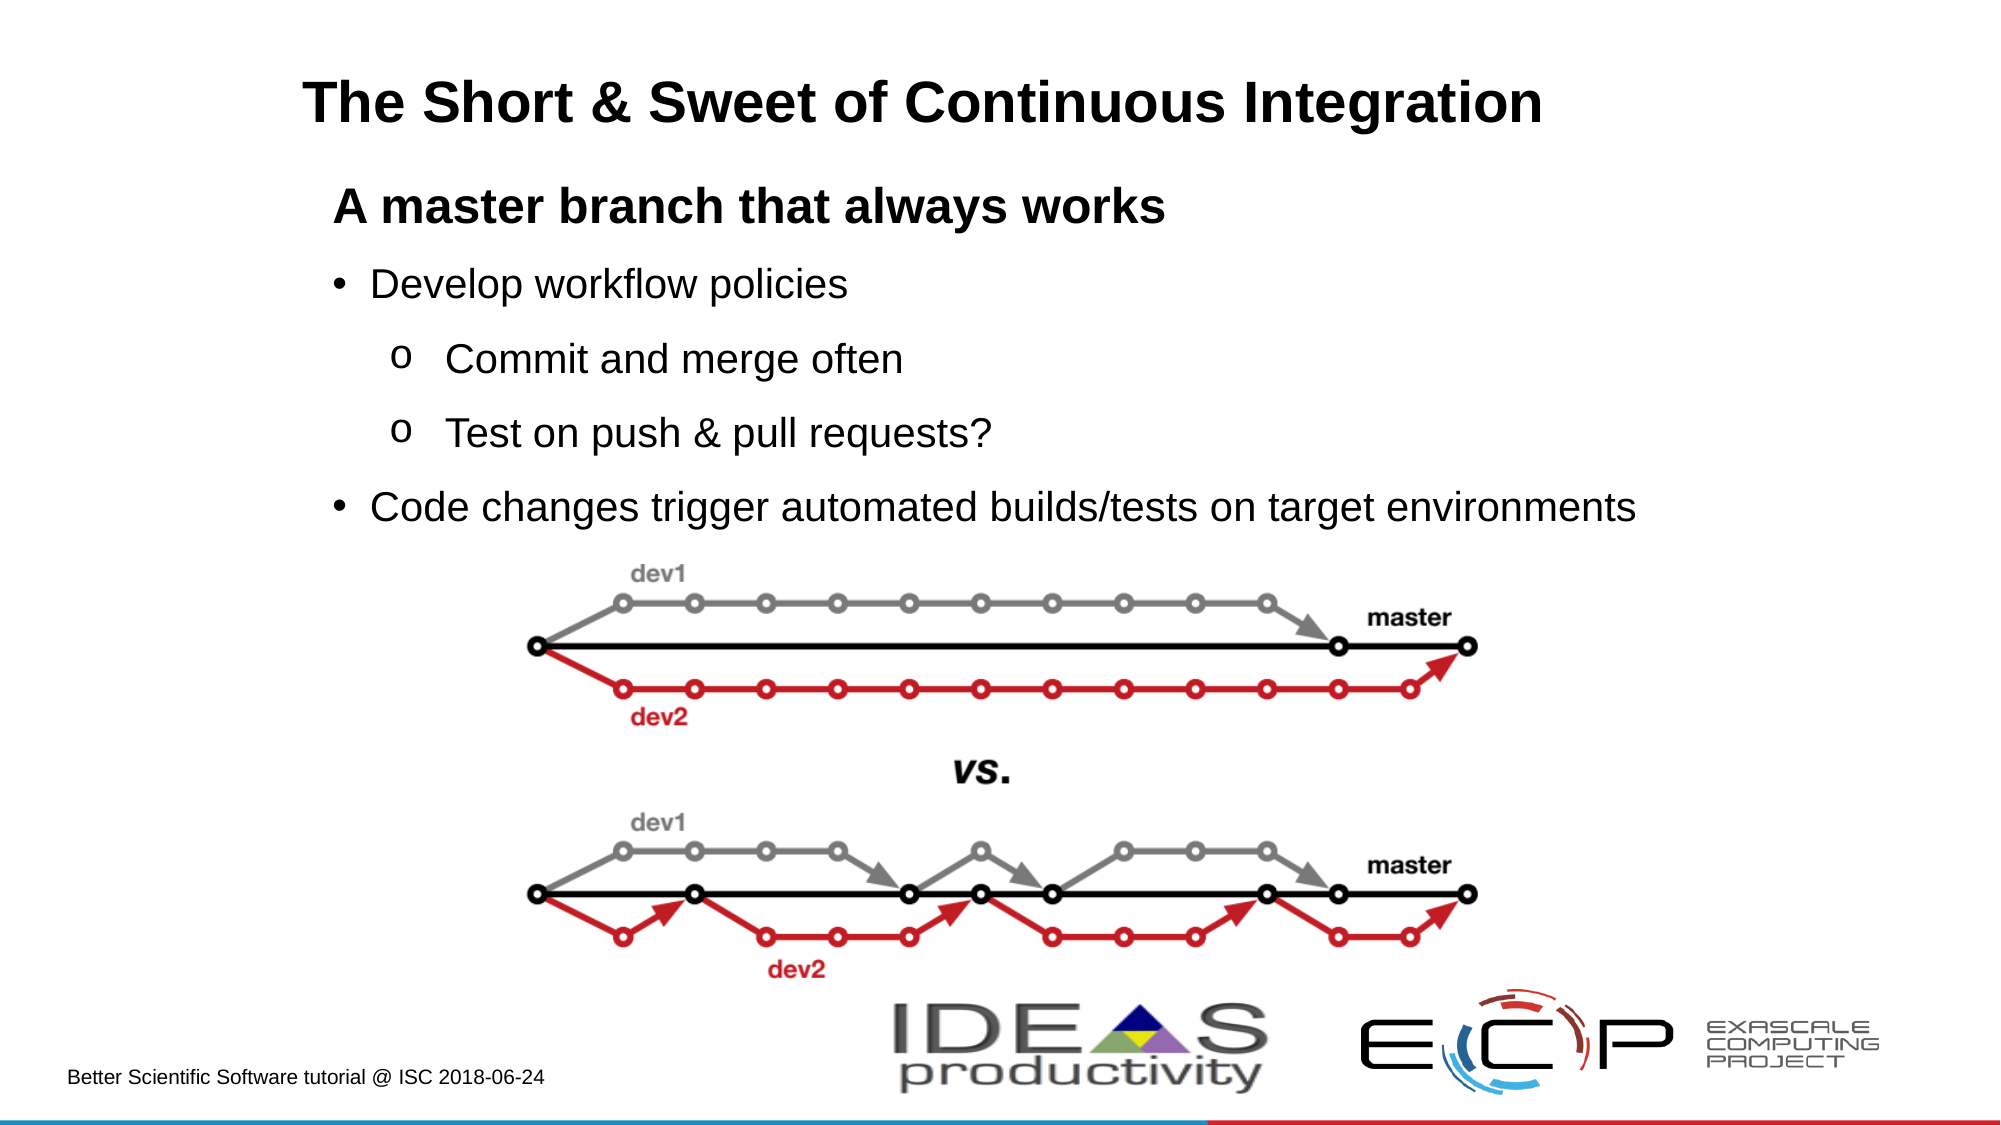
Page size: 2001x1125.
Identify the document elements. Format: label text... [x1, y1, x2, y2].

list A master branch that always works Develop workflow policies Commit and merge often Test on push & pull requests? Code changes trigger automated builds/tests on target environments [324, 174, 1725, 587]
title The Short & Sweet of Continuous Integration [294, 66, 1696, 152]
picture [878, 995, 1282, 1101]
picture [1361, 989, 1879, 1095]
picture [517, 564, 1483, 982]
